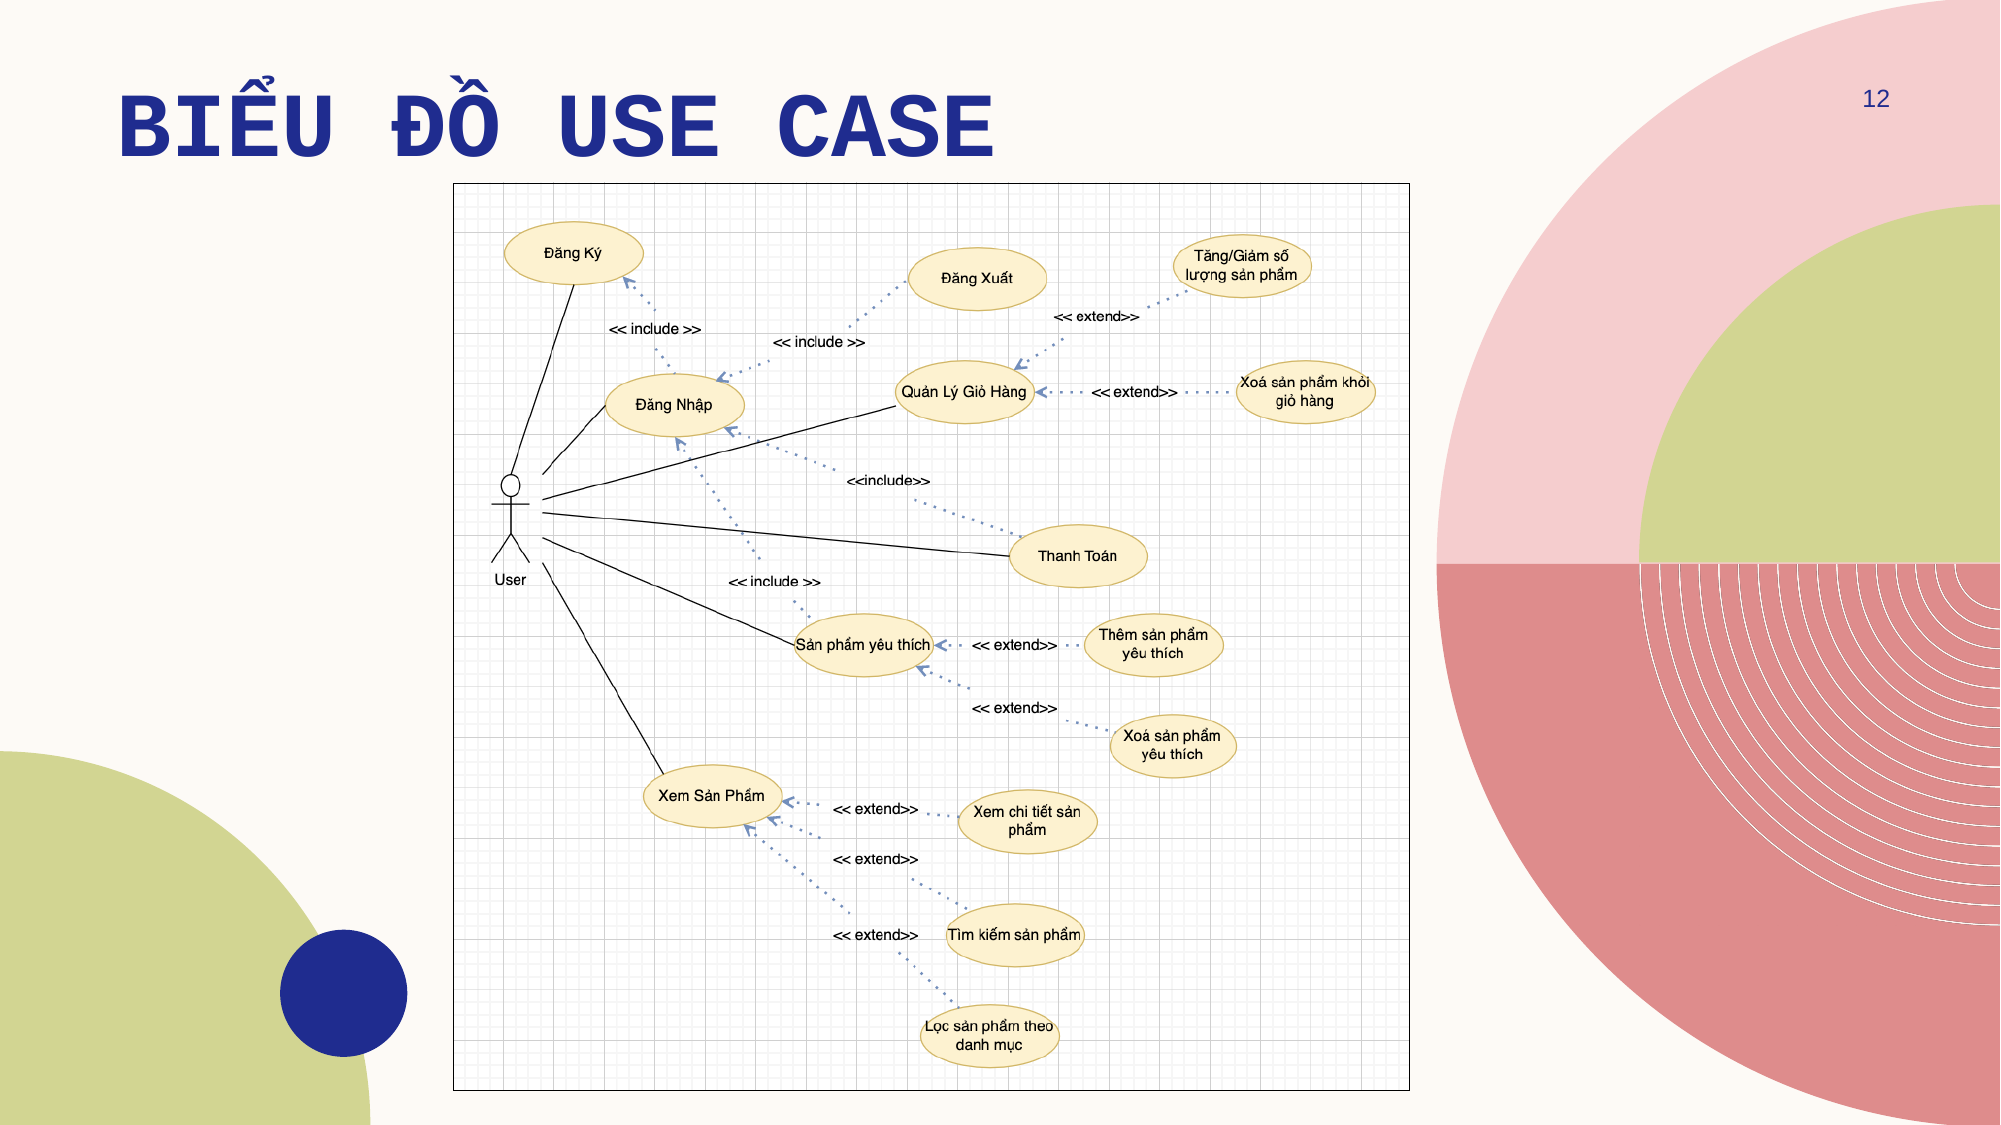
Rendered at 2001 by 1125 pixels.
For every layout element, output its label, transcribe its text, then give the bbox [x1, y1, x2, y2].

picture [453, 182, 1410, 1091]
picture [1639, 564, 2000, 926]
title Biểu đồ use case [101, 56, 1212, 183]
slide_number 12 [1795, 75, 1958, 120]
